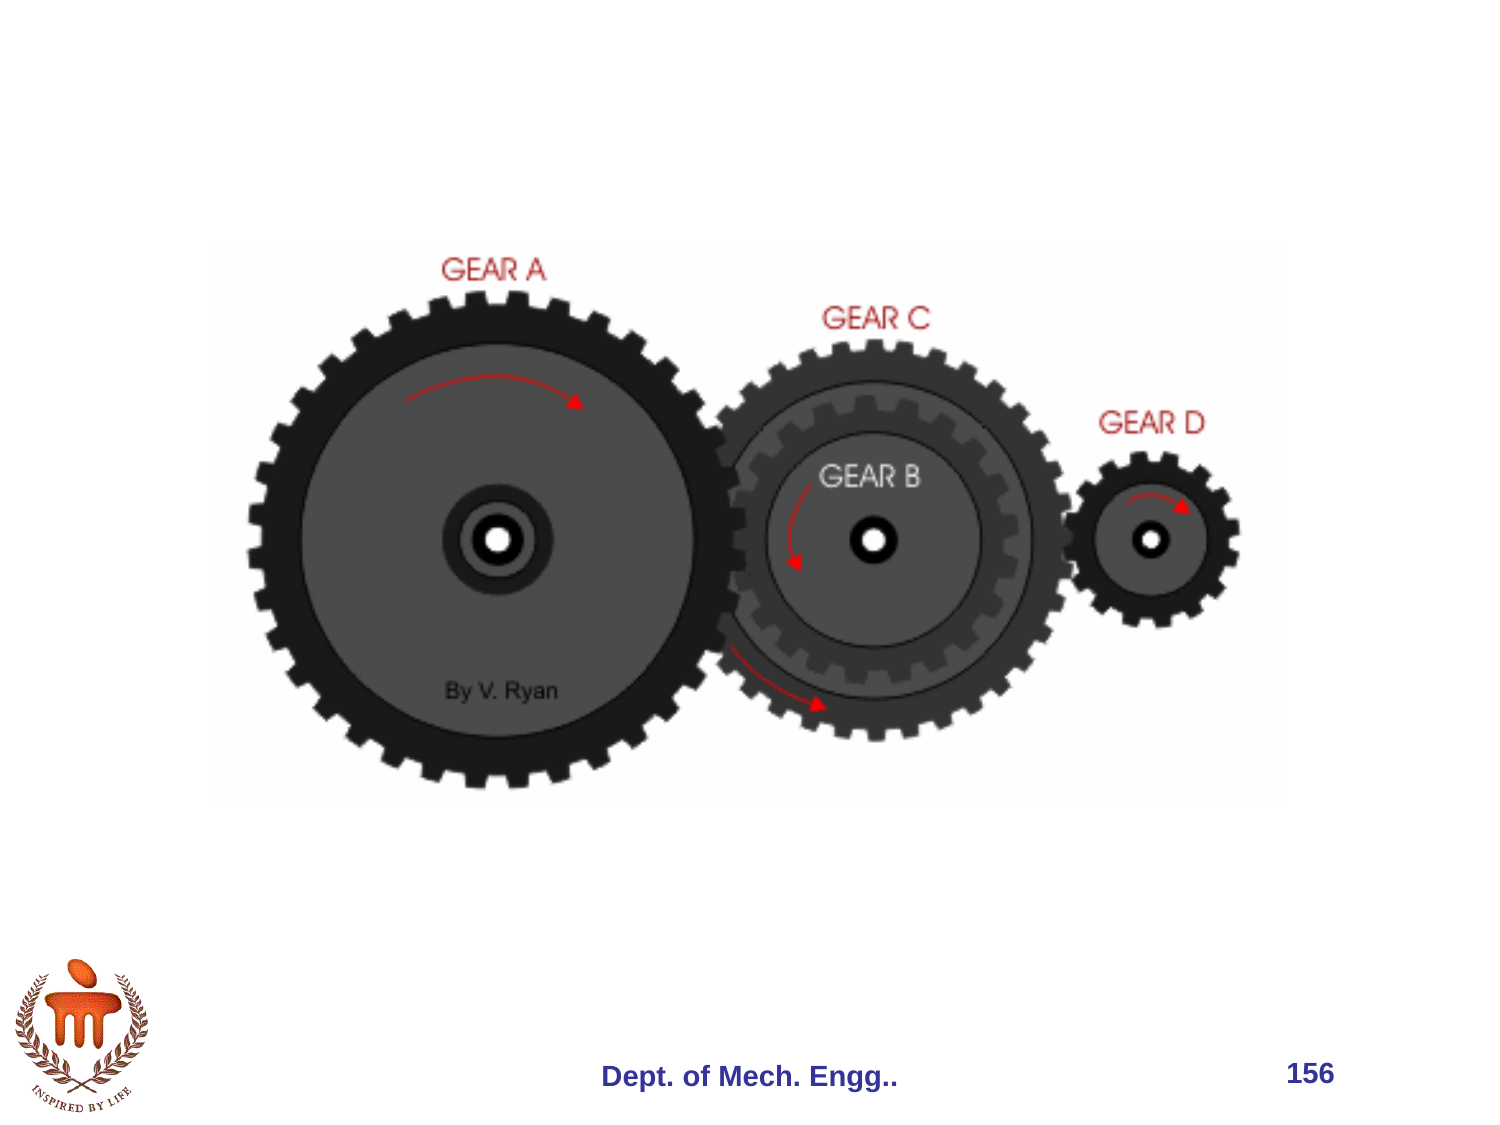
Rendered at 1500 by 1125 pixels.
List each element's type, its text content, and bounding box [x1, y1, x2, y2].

picture [0, 952, 157, 1118]
slide_number 156 [999, 1046, 1351, 1125]
footer Dept. of Mech. Engg.. [512, 1049, 988, 1103]
picture [214, 243, 1286, 804]
